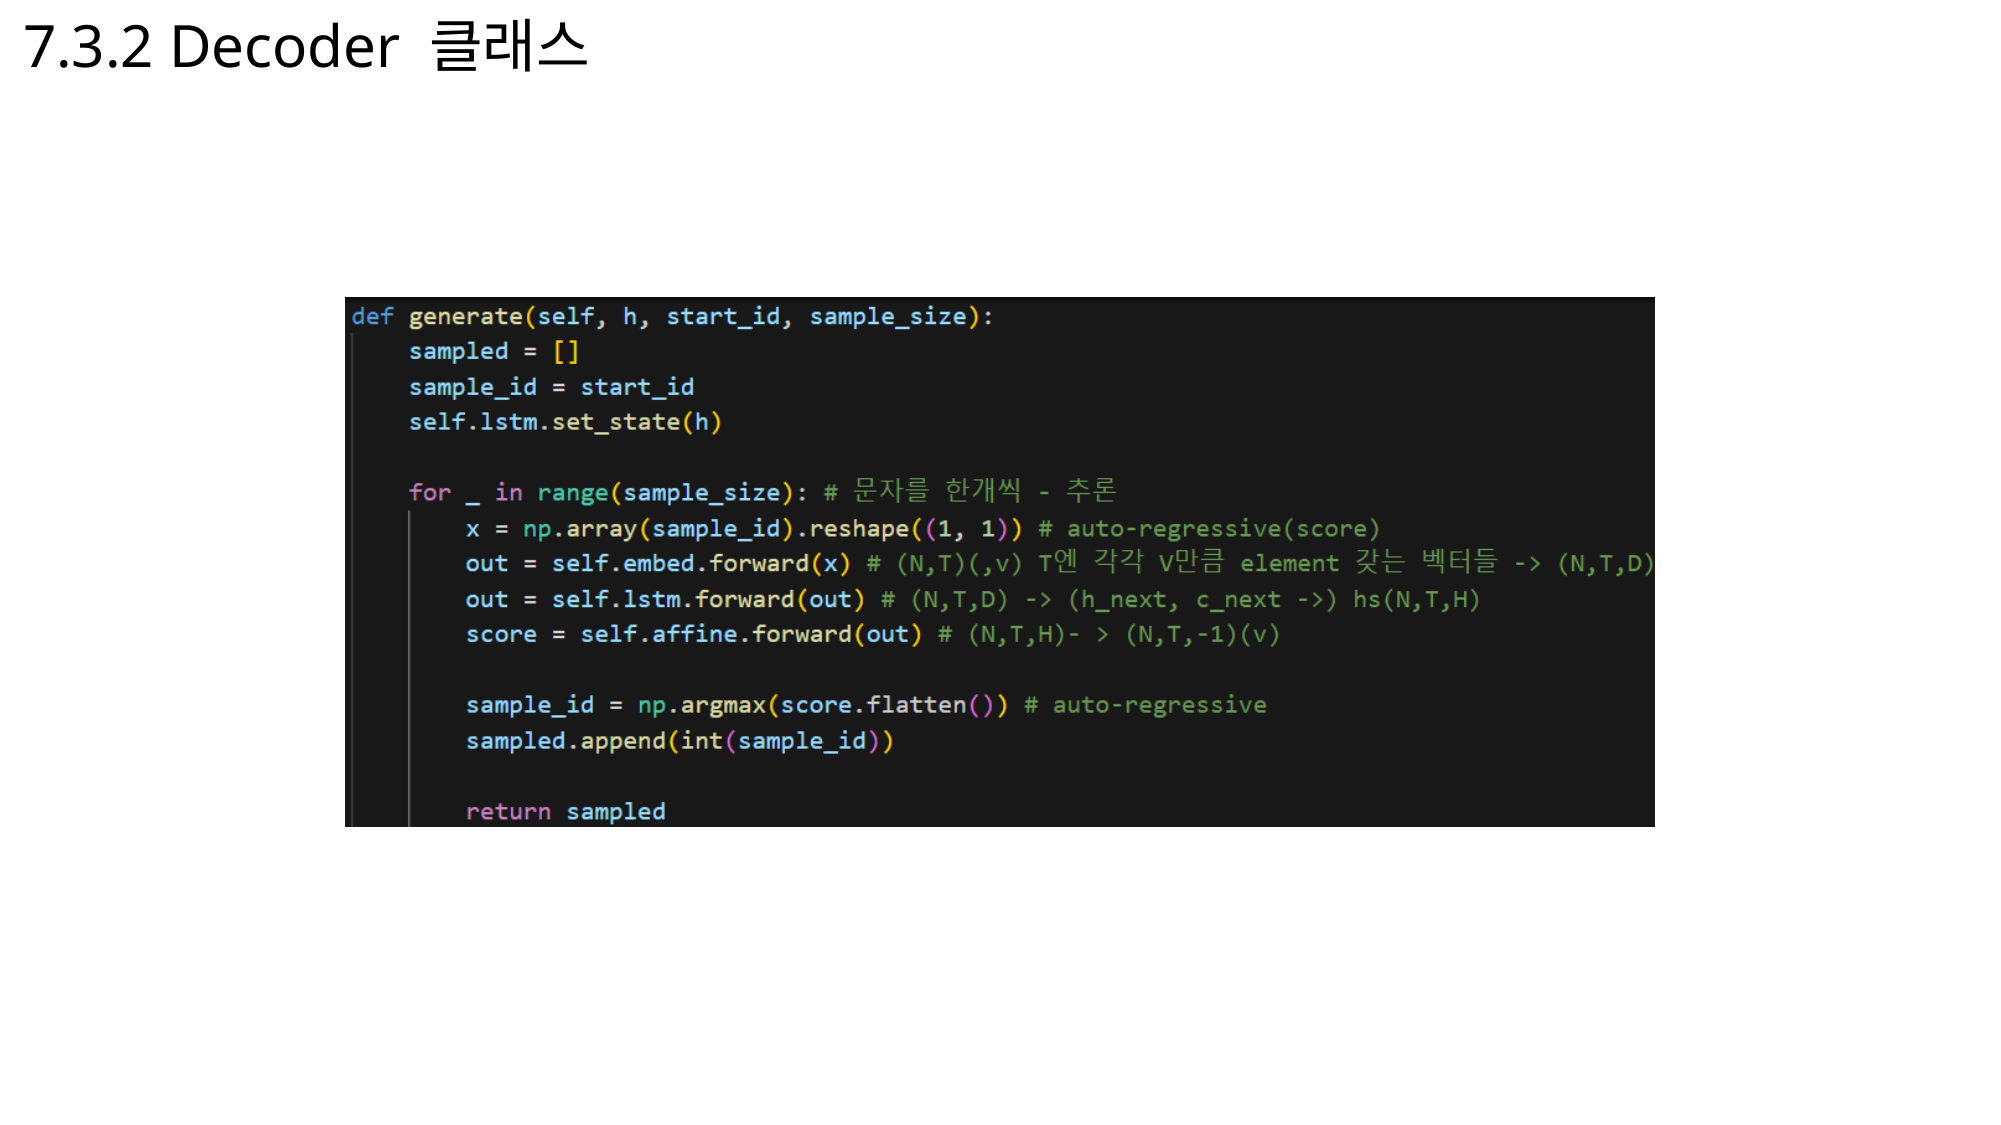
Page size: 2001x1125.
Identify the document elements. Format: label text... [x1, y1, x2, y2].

picture [345, 297, 1655, 827]
title 7.3.2 Decoder 클래스 [8, 0, 1733, 157]
text_box [0, 157, 1976, 872]
